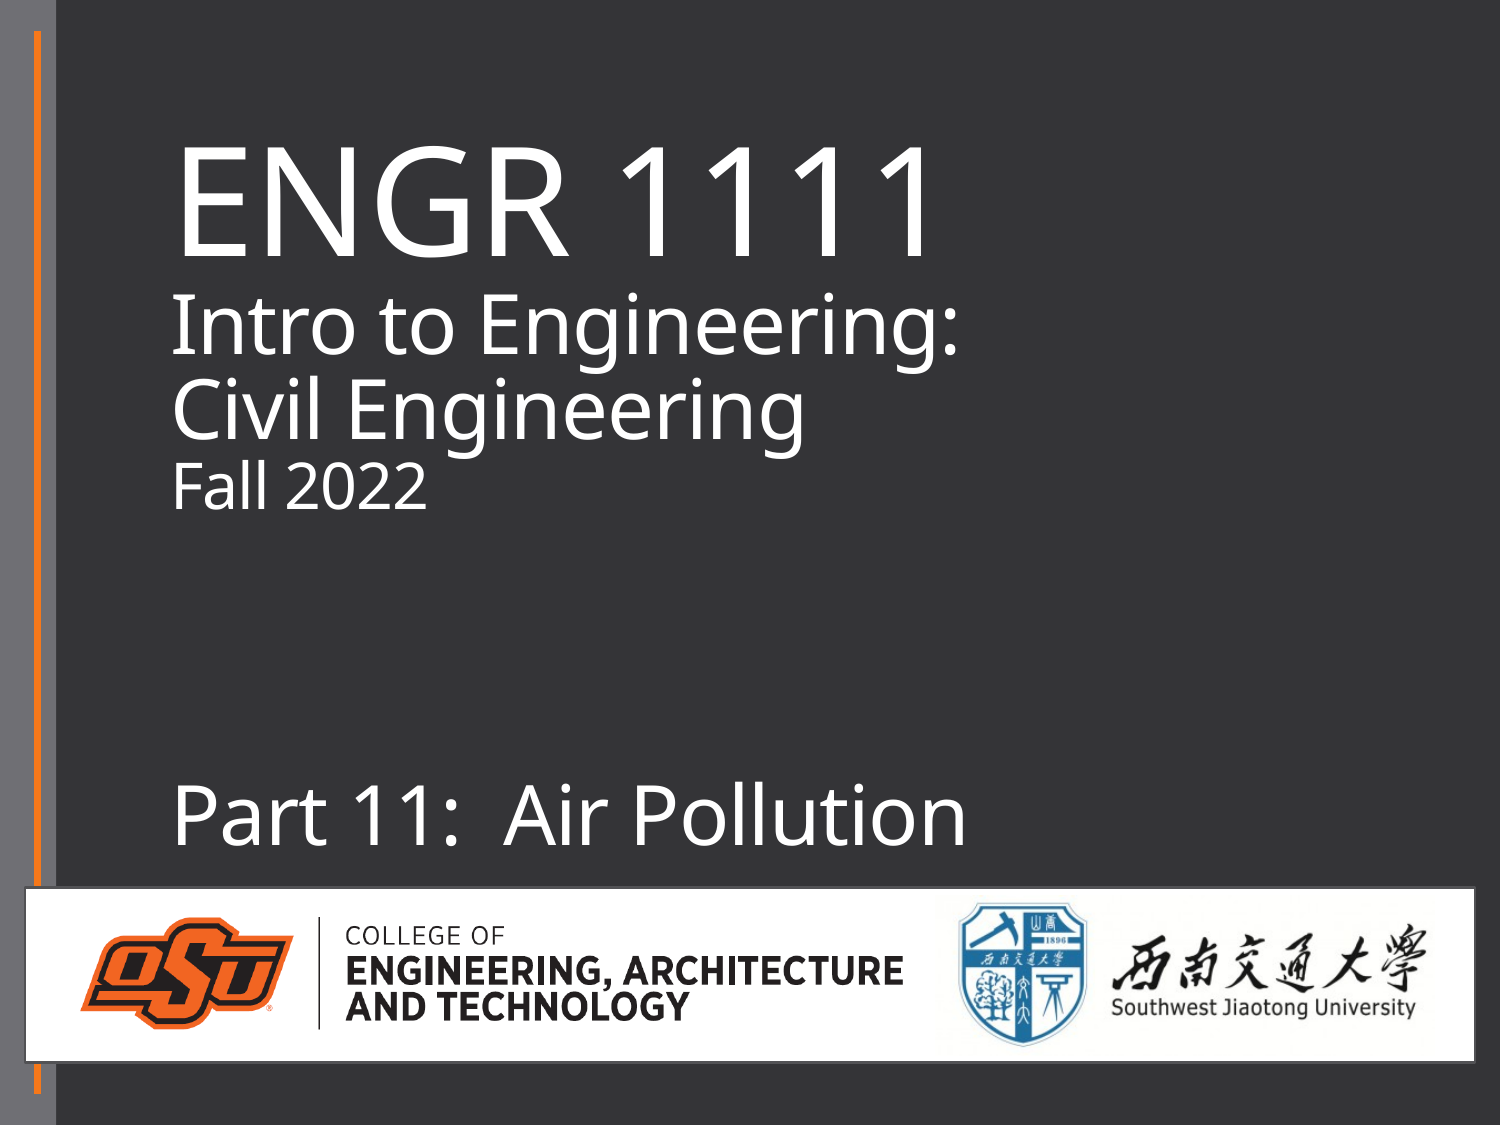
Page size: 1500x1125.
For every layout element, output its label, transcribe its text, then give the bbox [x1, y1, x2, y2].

picture [935, 894, 1435, 1056]
text_box [24, 886, 30, 1064]
title ENGR 1111 Intro to Engineering: Civil Engineering Fall 2022 Part 11: Air Pollution [155, 124, 1314, 878]
text_box [44, 886, 1476, 1064]
picture [69, 909, 908, 1053]
